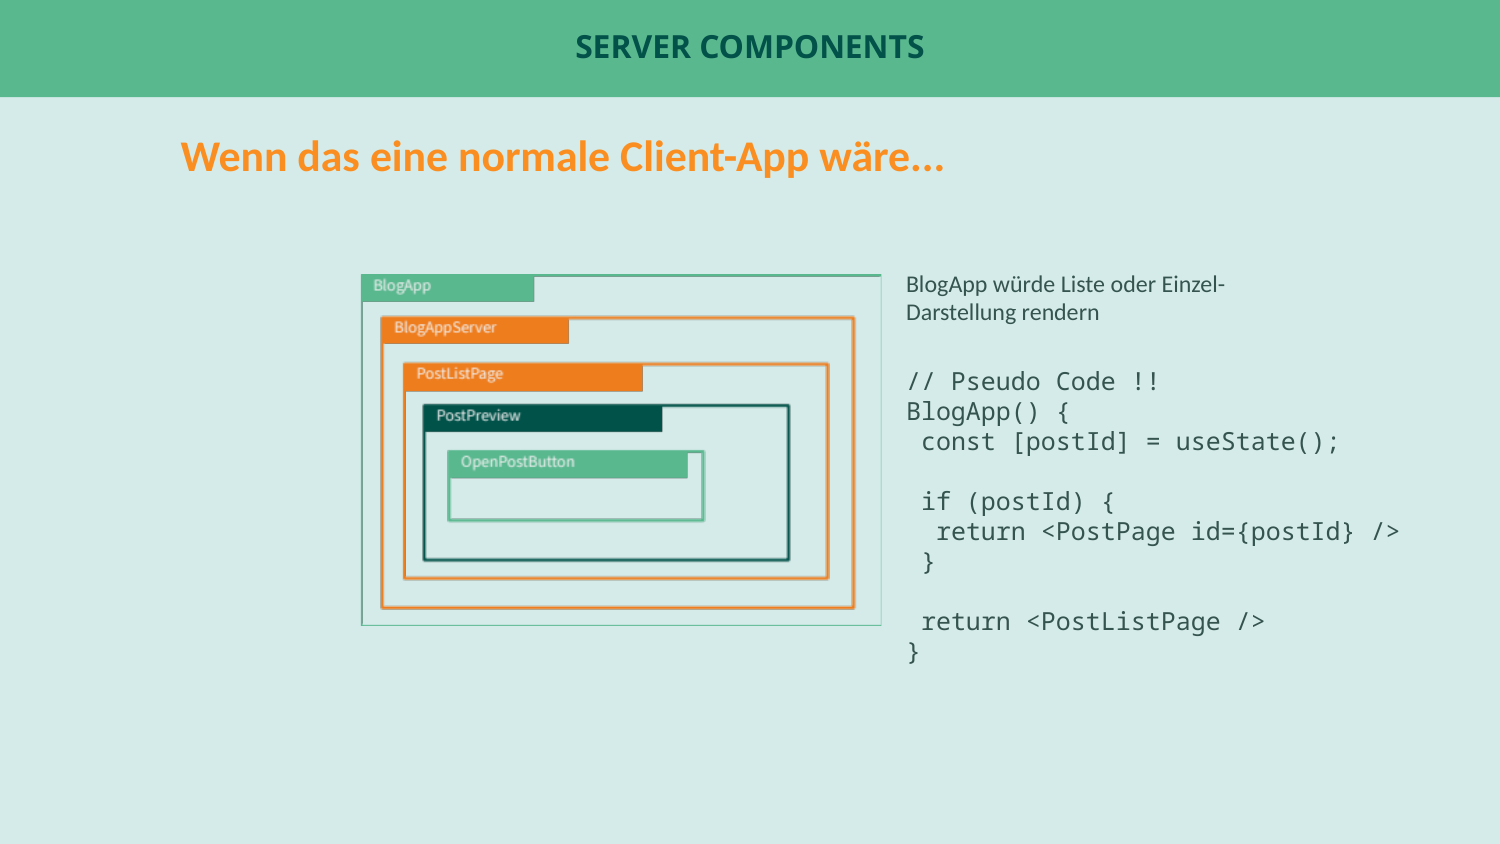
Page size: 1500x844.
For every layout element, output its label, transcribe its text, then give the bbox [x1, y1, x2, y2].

list Wenn das eine normale Client-App wäre... [165, 126, 1324, 782]
picture [360, 274, 882, 626]
title Server Components [0, 0, 1500, 98]
text_box // Pseudo Code !! BlogApp() { const [postId] = useState(); if (postId) { return <PostPage id={postId} /> } return <PostListPage /> } [891, 362, 1500, 702]
text_box BlogApp würde Liste oder Einzel- Darstellung rendern [891, 260, 1500, 362]
